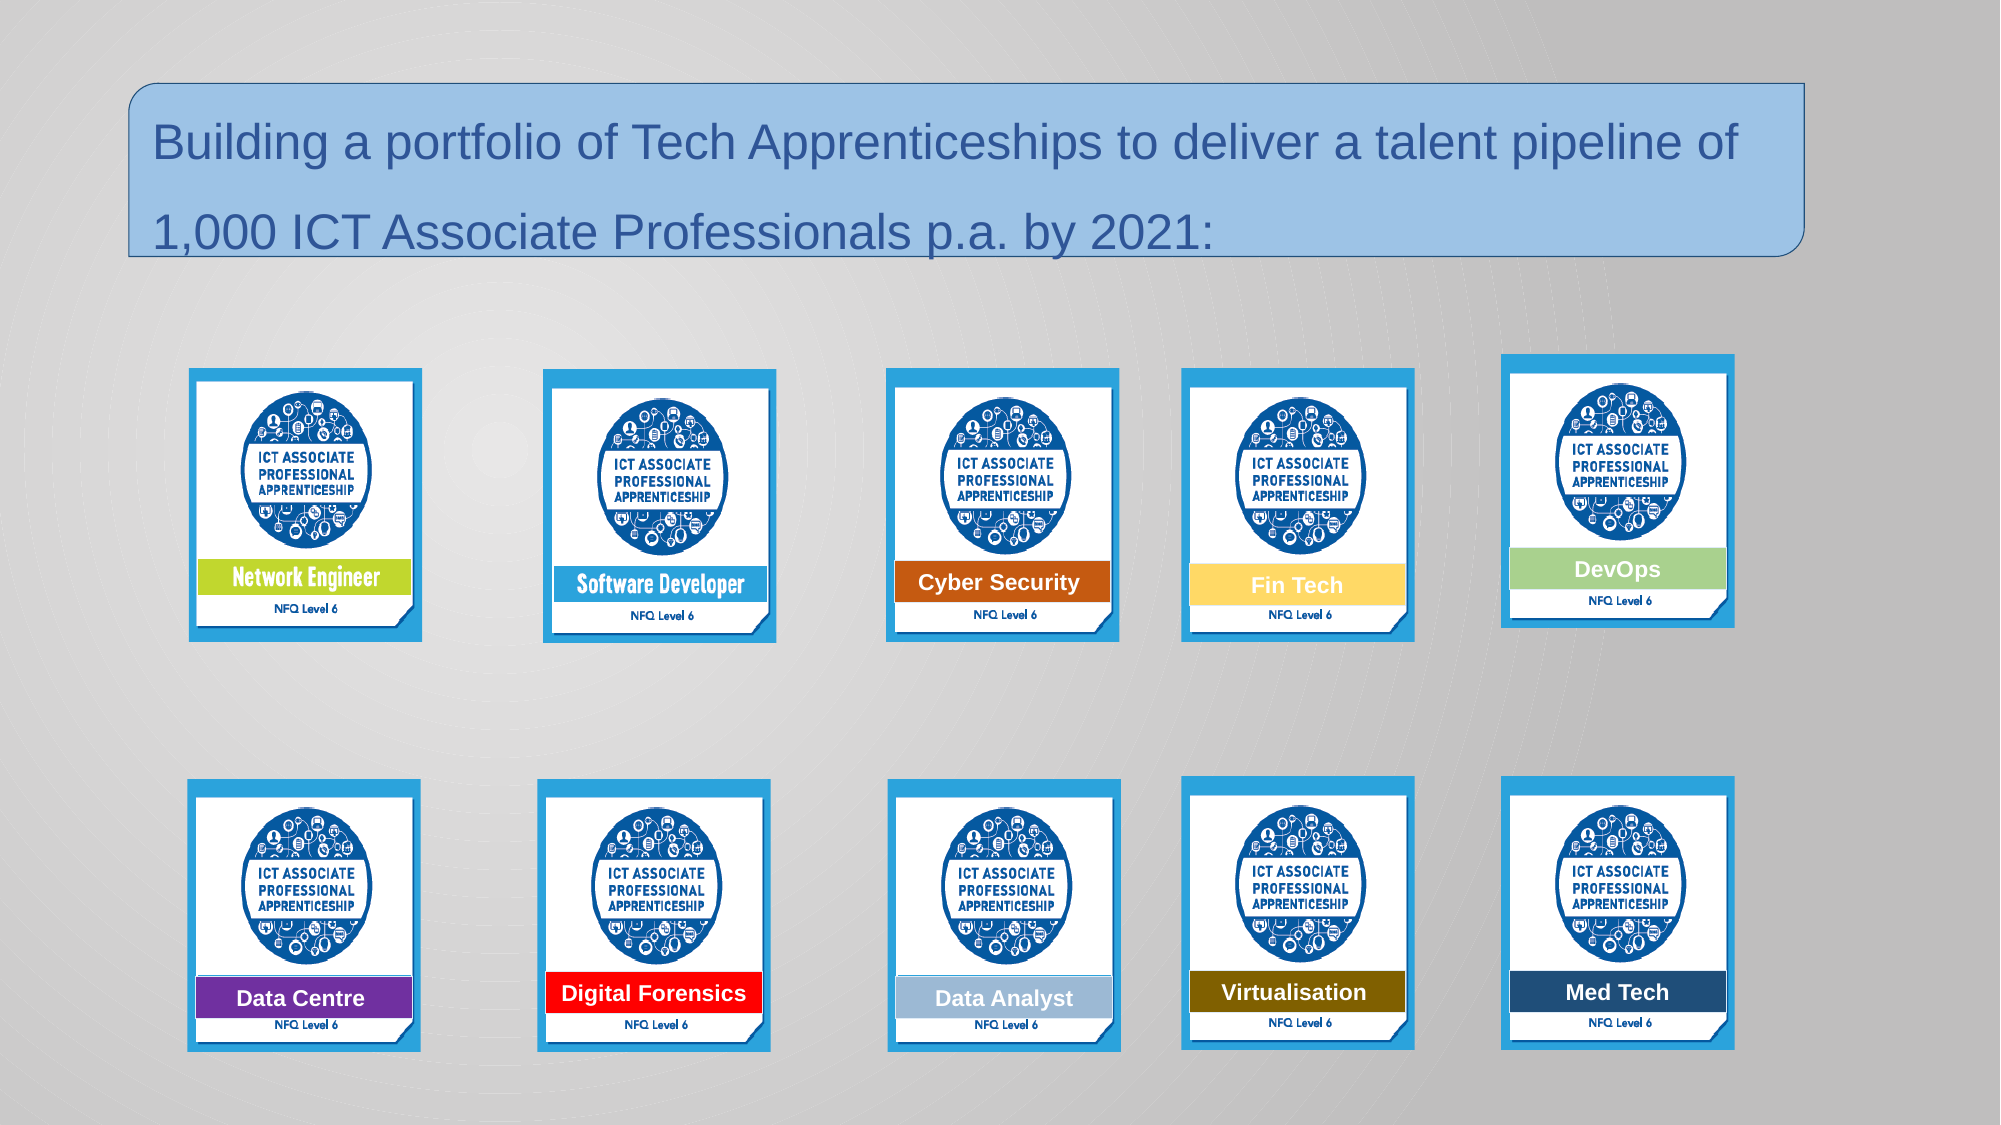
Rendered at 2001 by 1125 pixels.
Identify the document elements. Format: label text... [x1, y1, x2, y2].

picture [537, 778, 771, 1052]
picture [188, 368, 423, 642]
picture [887, 778, 1121, 1052]
picture [1501, 354, 1735, 628]
picture [542, 369, 777, 643]
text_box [885, 368, 1120, 642]
picture [1181, 368, 1415, 642]
picture [187, 778, 421, 1052]
text_box Building a portfolio of Tech Apprenticeships to deliver a talent pipeline of 1,000 ICT Associate Professionals p.a. by 2021: [128, 82, 1805, 258]
picture [1181, 776, 1415, 1050]
picture [1501, 776, 1735, 1050]
